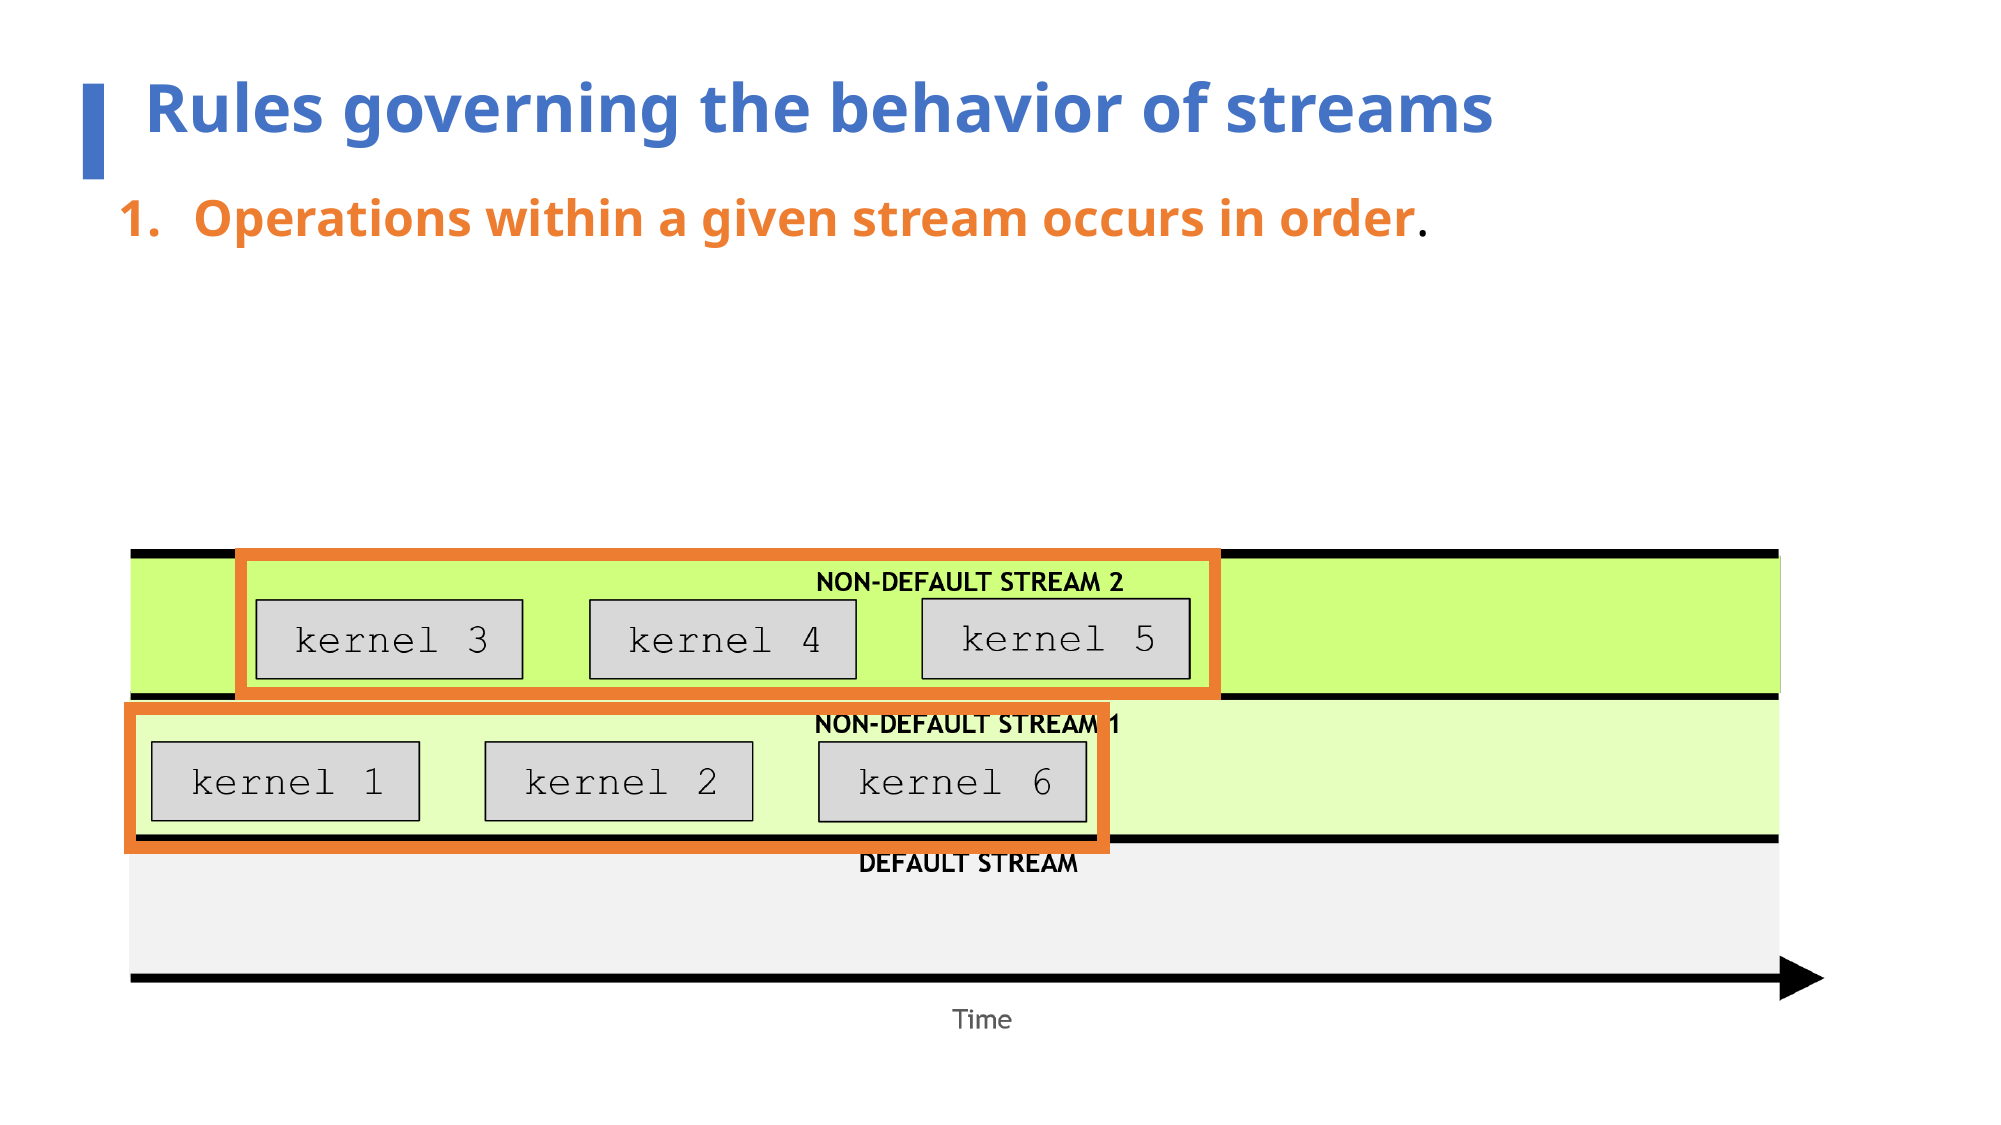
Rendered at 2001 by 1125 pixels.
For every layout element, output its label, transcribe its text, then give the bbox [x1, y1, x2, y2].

picture [129, 549, 1870, 1052]
text_box Operations within a given stream occurs in order. [103, 179, 1947, 255]
text_box Rules governing the behavior of streams [129, 58, 1871, 154]
text_box [82, 82, 105, 180]
